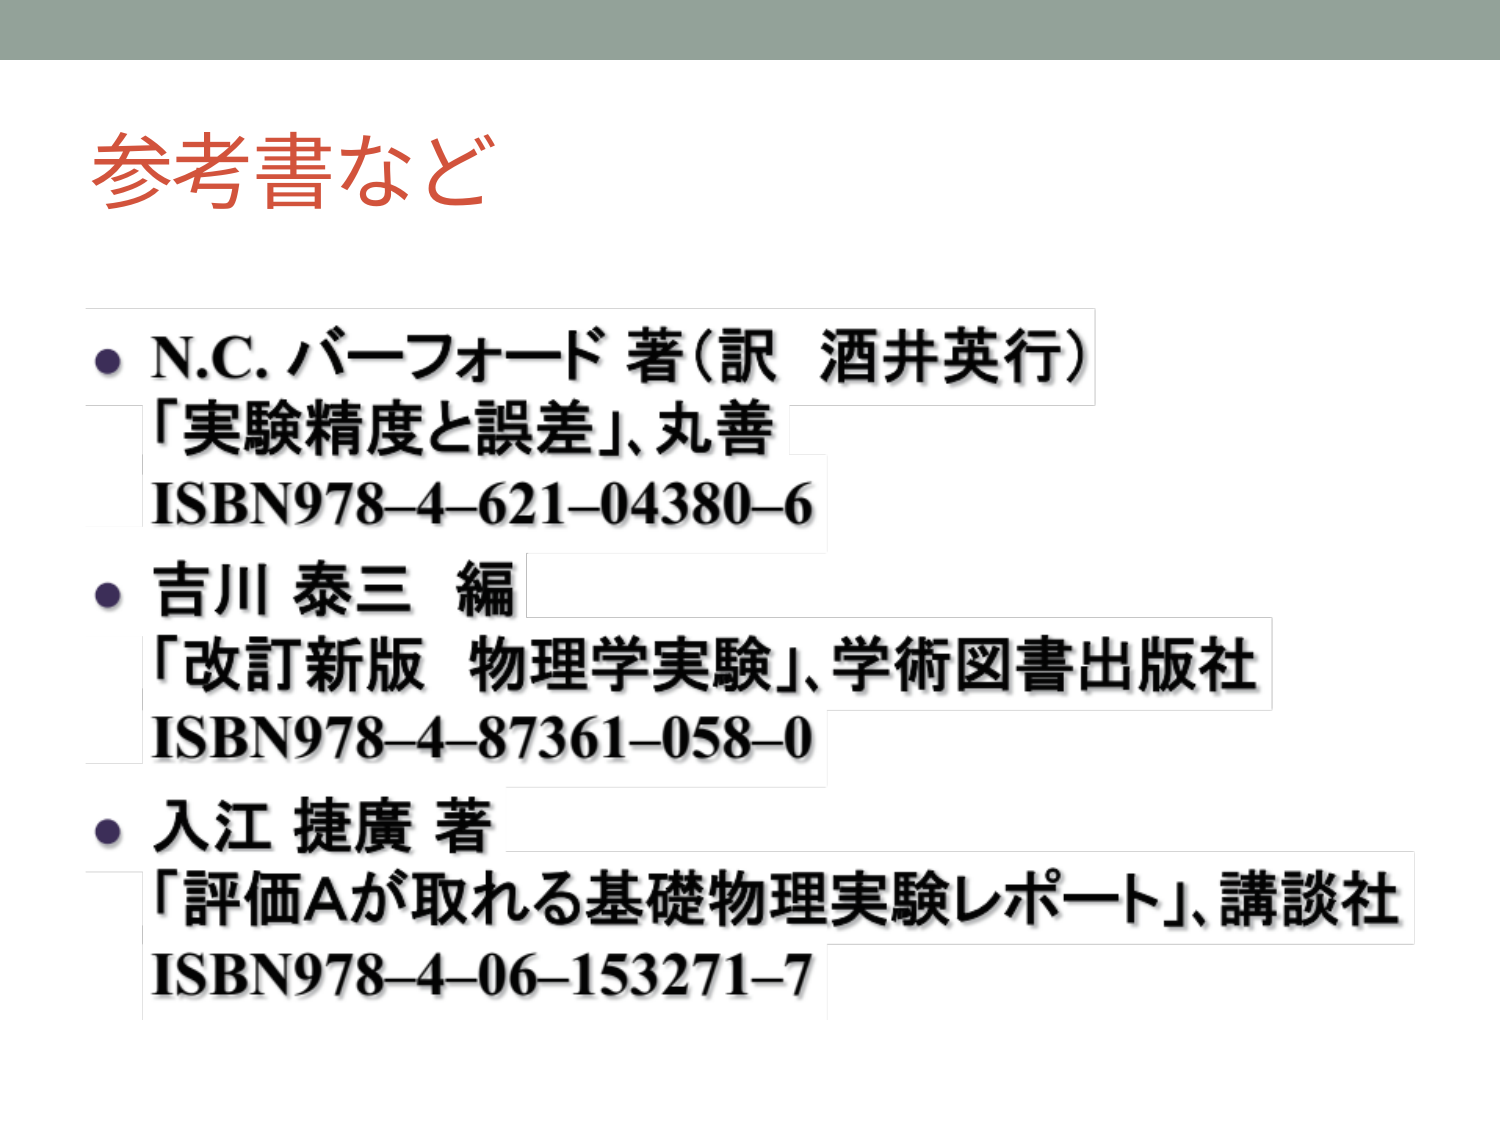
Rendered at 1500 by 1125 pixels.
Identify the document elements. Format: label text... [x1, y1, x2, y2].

title 参考書など [75, 87, 1425, 250]
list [73, 307, 1426, 1021]
